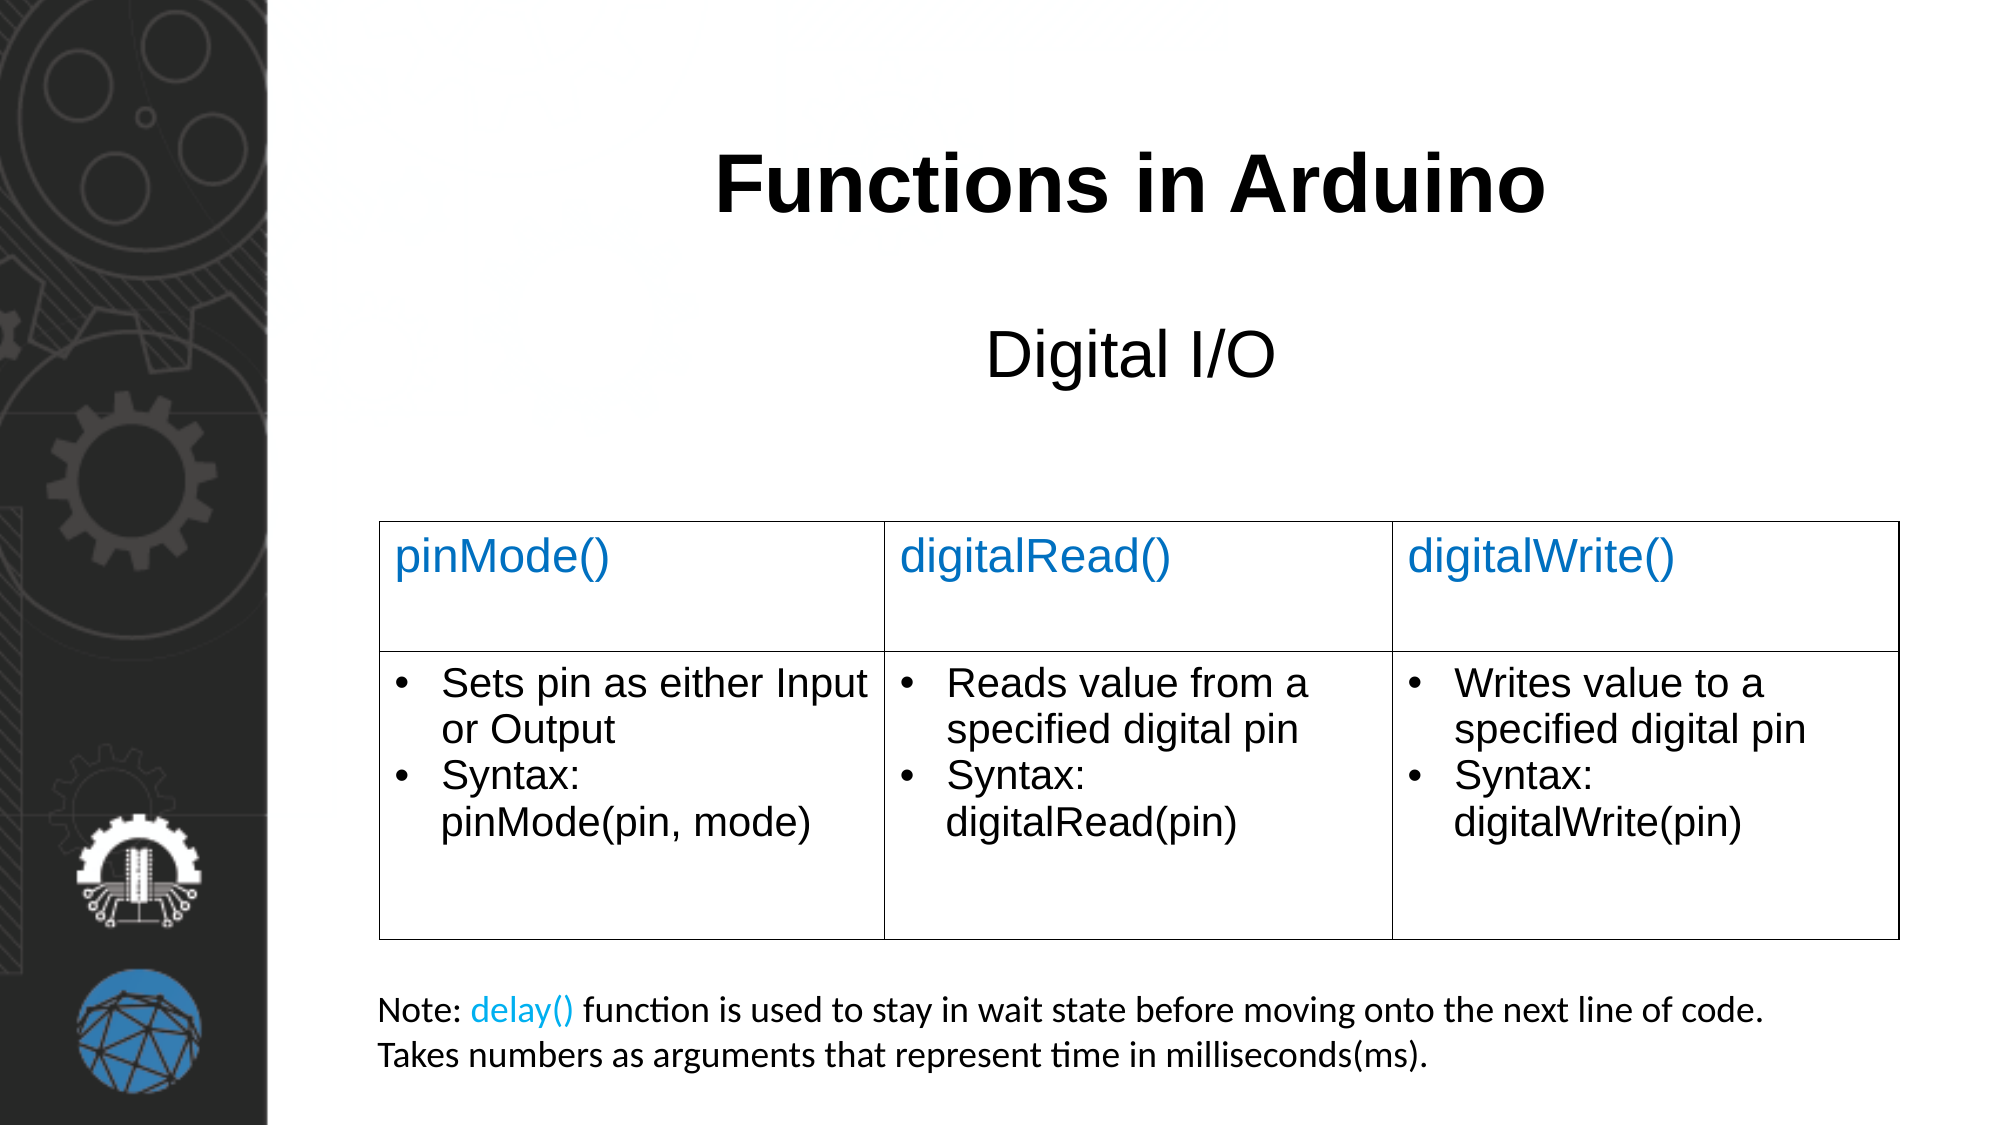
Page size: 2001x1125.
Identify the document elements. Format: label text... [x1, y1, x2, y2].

table_header pinMode() [380, 522, 884, 651]
text_box Digital I/O [262, 302, 2000, 398]
text_box Note: delay() function is used to stay in wait state before moving onto the next line of code. Takes numbers as arguments that represent time in milliseconds(ms). [362, 977, 1808, 1083]
table_header digitalRead() [885, 522, 1392, 651]
table_cell Sets pin as either Input or Output Syntax: pinMode(pin, mode) [380, 652, 884, 939]
picture [0, 0, 2001, 1125]
table_cell Reads value from a specified digital pin Syntax: digitalRead(pin) [885, 652, 1392, 939]
text_box Functions in Arduino [260, 121, 2000, 237]
table_header digitalWrite() [1393, 522, 1898, 651]
table_cell Writes value to a specified digital pin Syntax: digitalWrite(pin) [1393, 652, 1898, 939]
